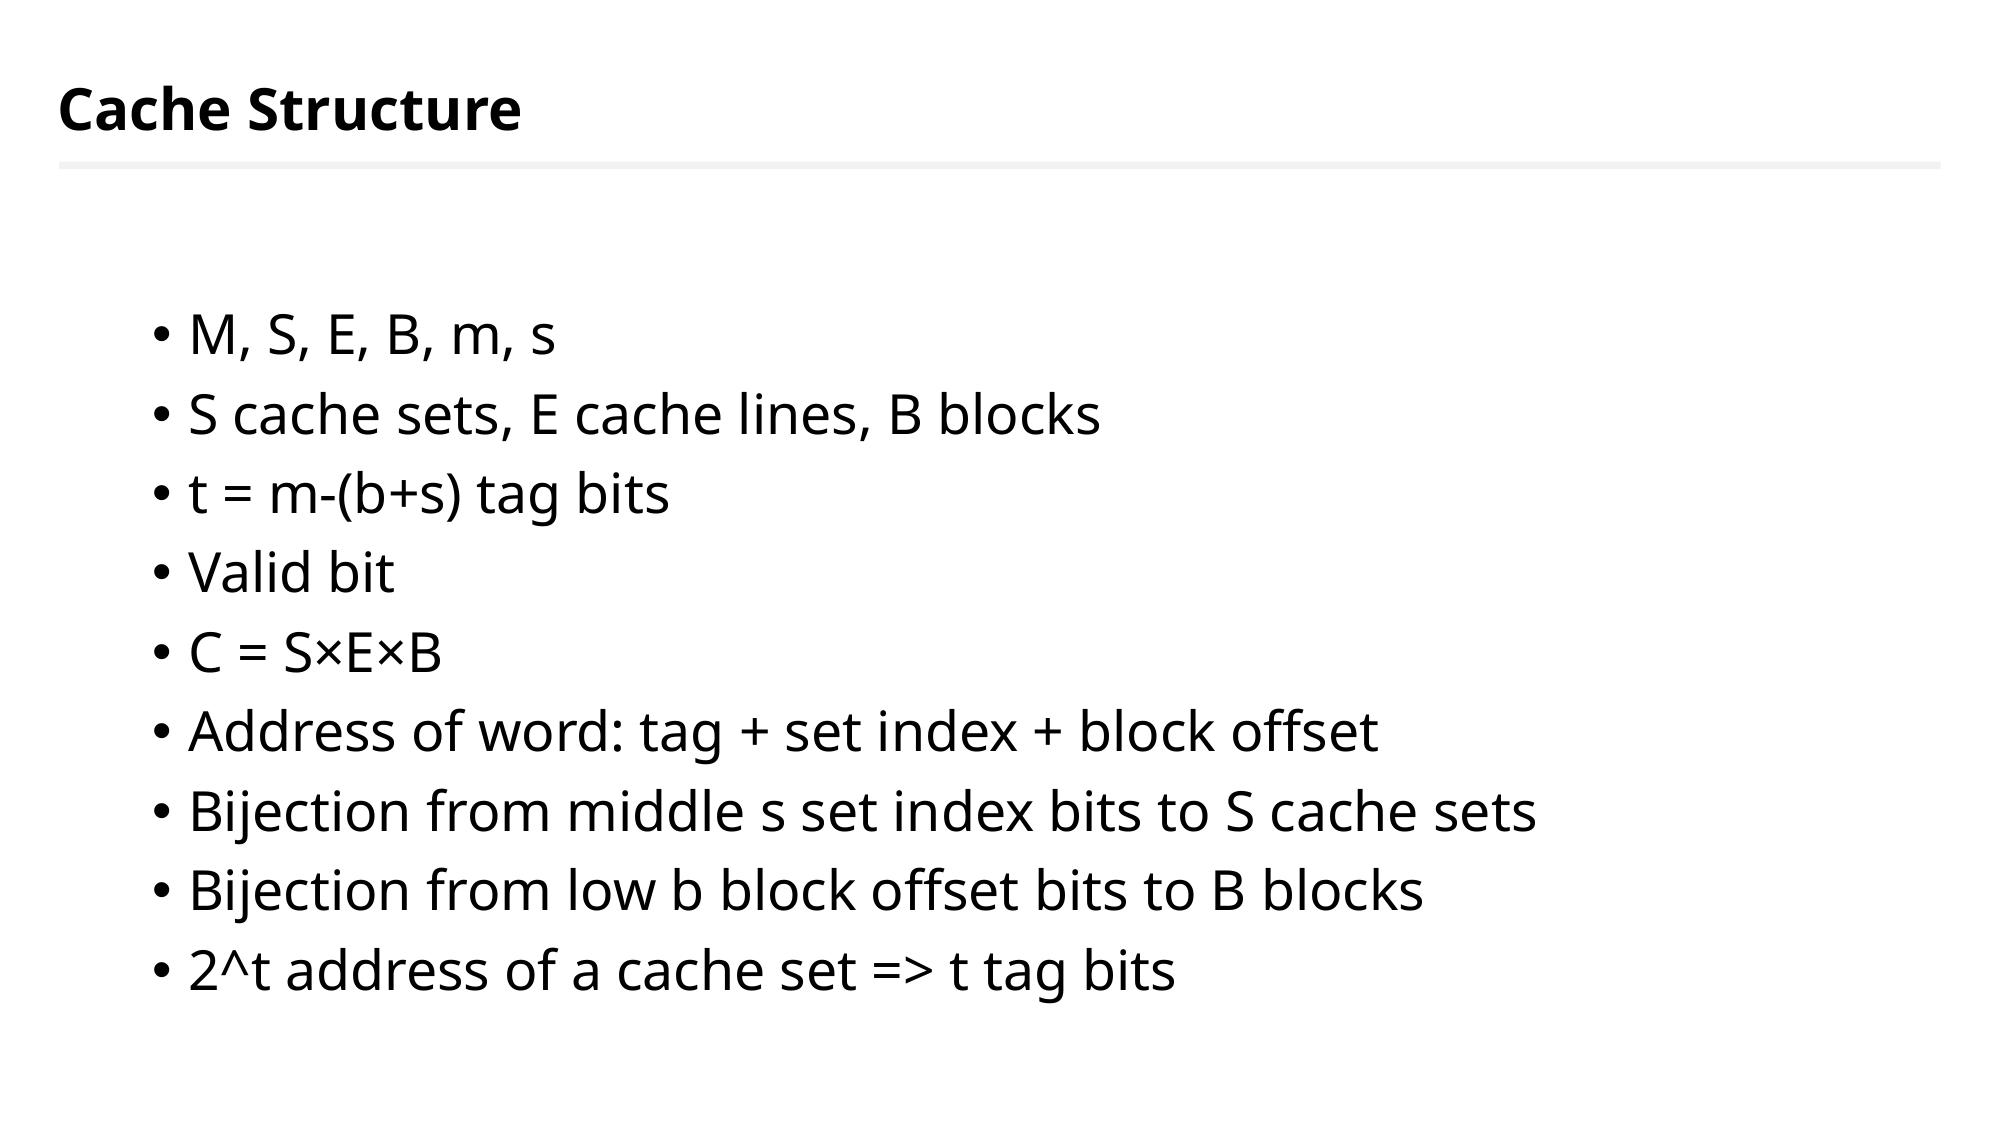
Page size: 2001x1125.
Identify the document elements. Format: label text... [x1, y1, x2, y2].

text_box Cache Structure [42, 64, 1518, 150]
list M, S, E, B, m, s S cache sets, E cache lines, B blocks t = m-(b+s) tag bits Valid bit C = S×E×B Address of word: tag + set index + block offset Bijection from middle s set index bits to S cache sets Bijection from low b block offset bits to B blocks 2^t address of a cache set => t tag bits [137, 299, 1863, 1014]
